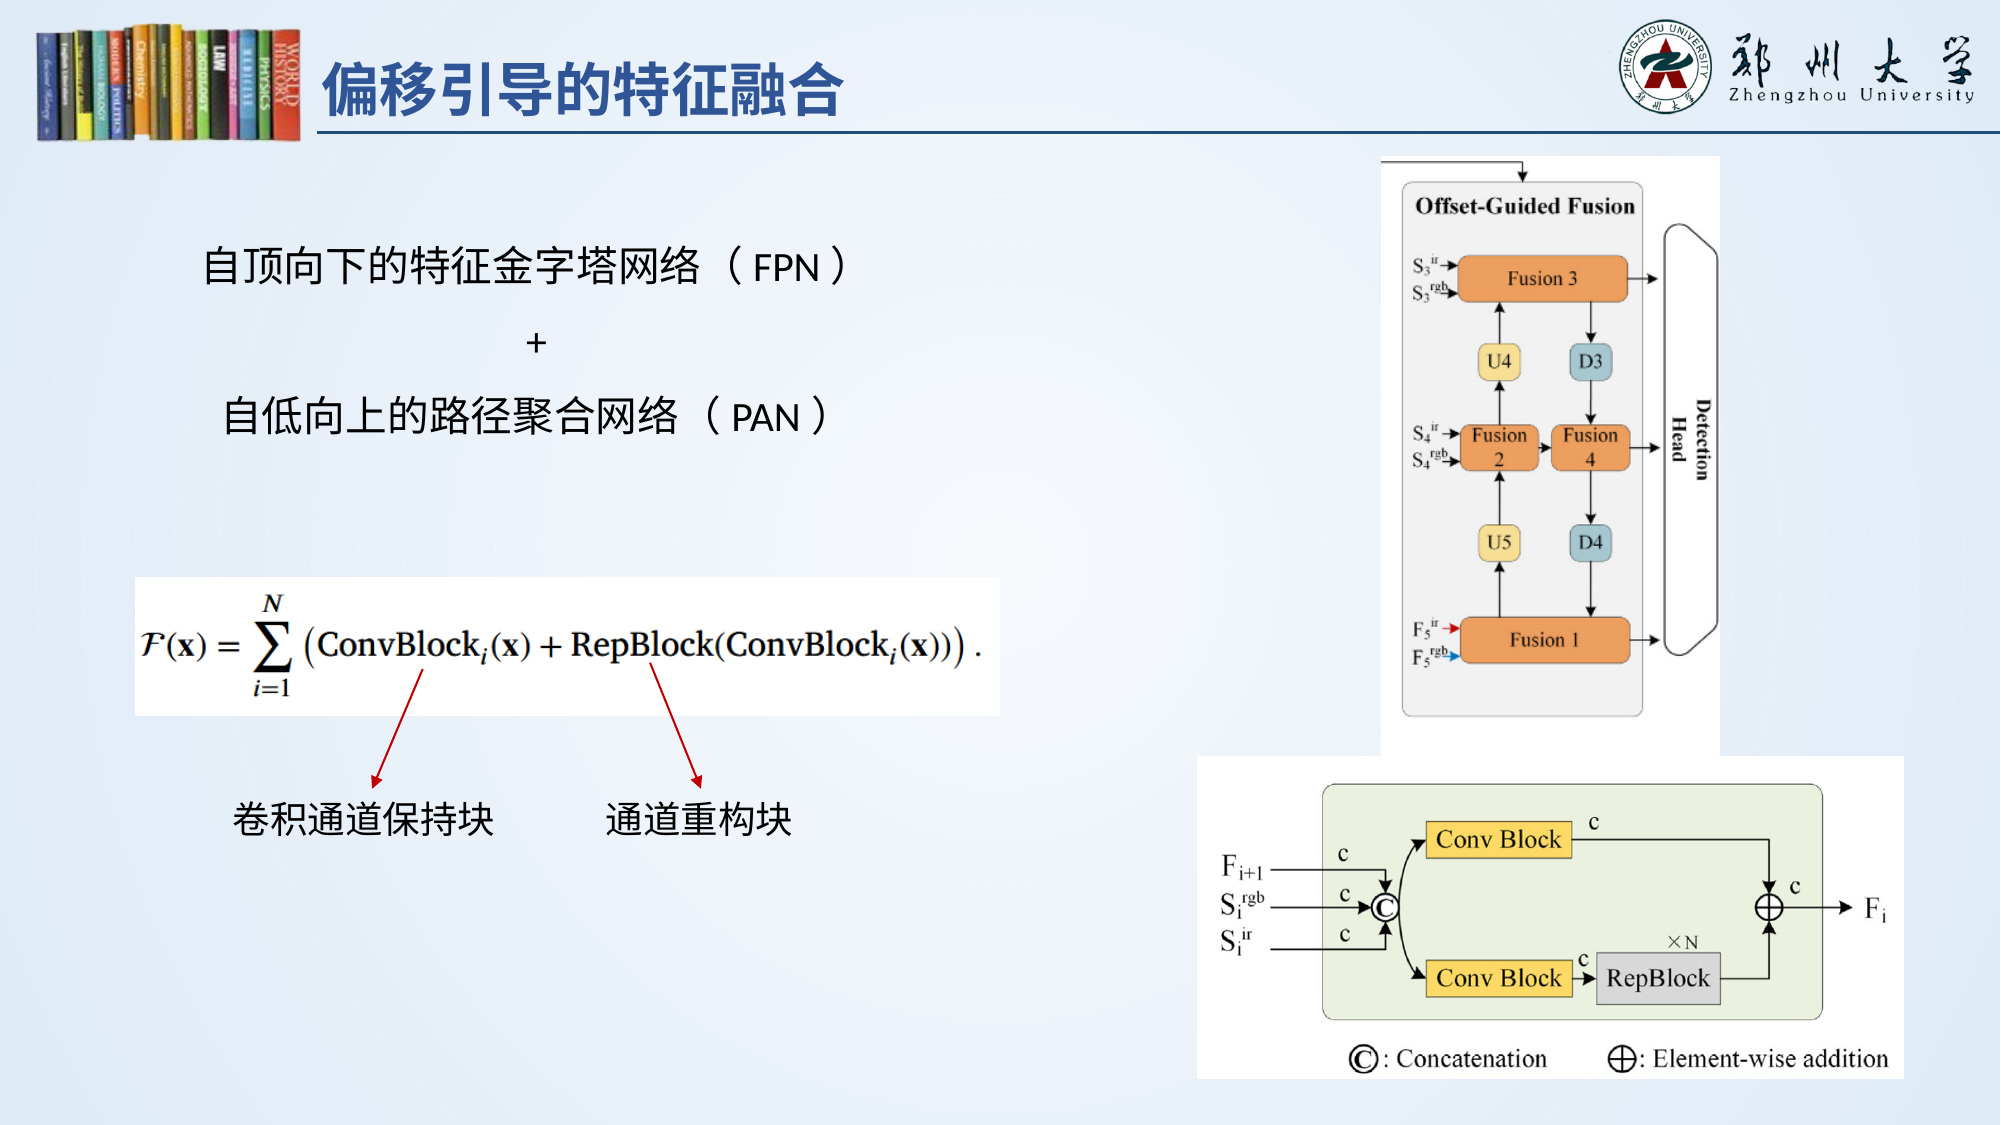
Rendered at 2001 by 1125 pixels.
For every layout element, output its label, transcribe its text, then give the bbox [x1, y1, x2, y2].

text_box 偏移引导的特征融合 [317, 46, 1600, 131]
picture [1197, 156, 1904, 1079]
picture [135, 577, 1001, 716]
text_box 自顶向下的特征金字塔网络（FPN） + 自低向上的路径聚合网络（PAN） [75, 206, 923, 522]
picture [23, 0, 317, 173]
picture [1599, 11, 1983, 123]
text_box 通道重构块 [591, 788, 811, 849]
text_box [649, 662, 701, 789]
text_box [372, 669, 423, 789]
text_box 卷积通道保持块 [217, 788, 527, 849]
